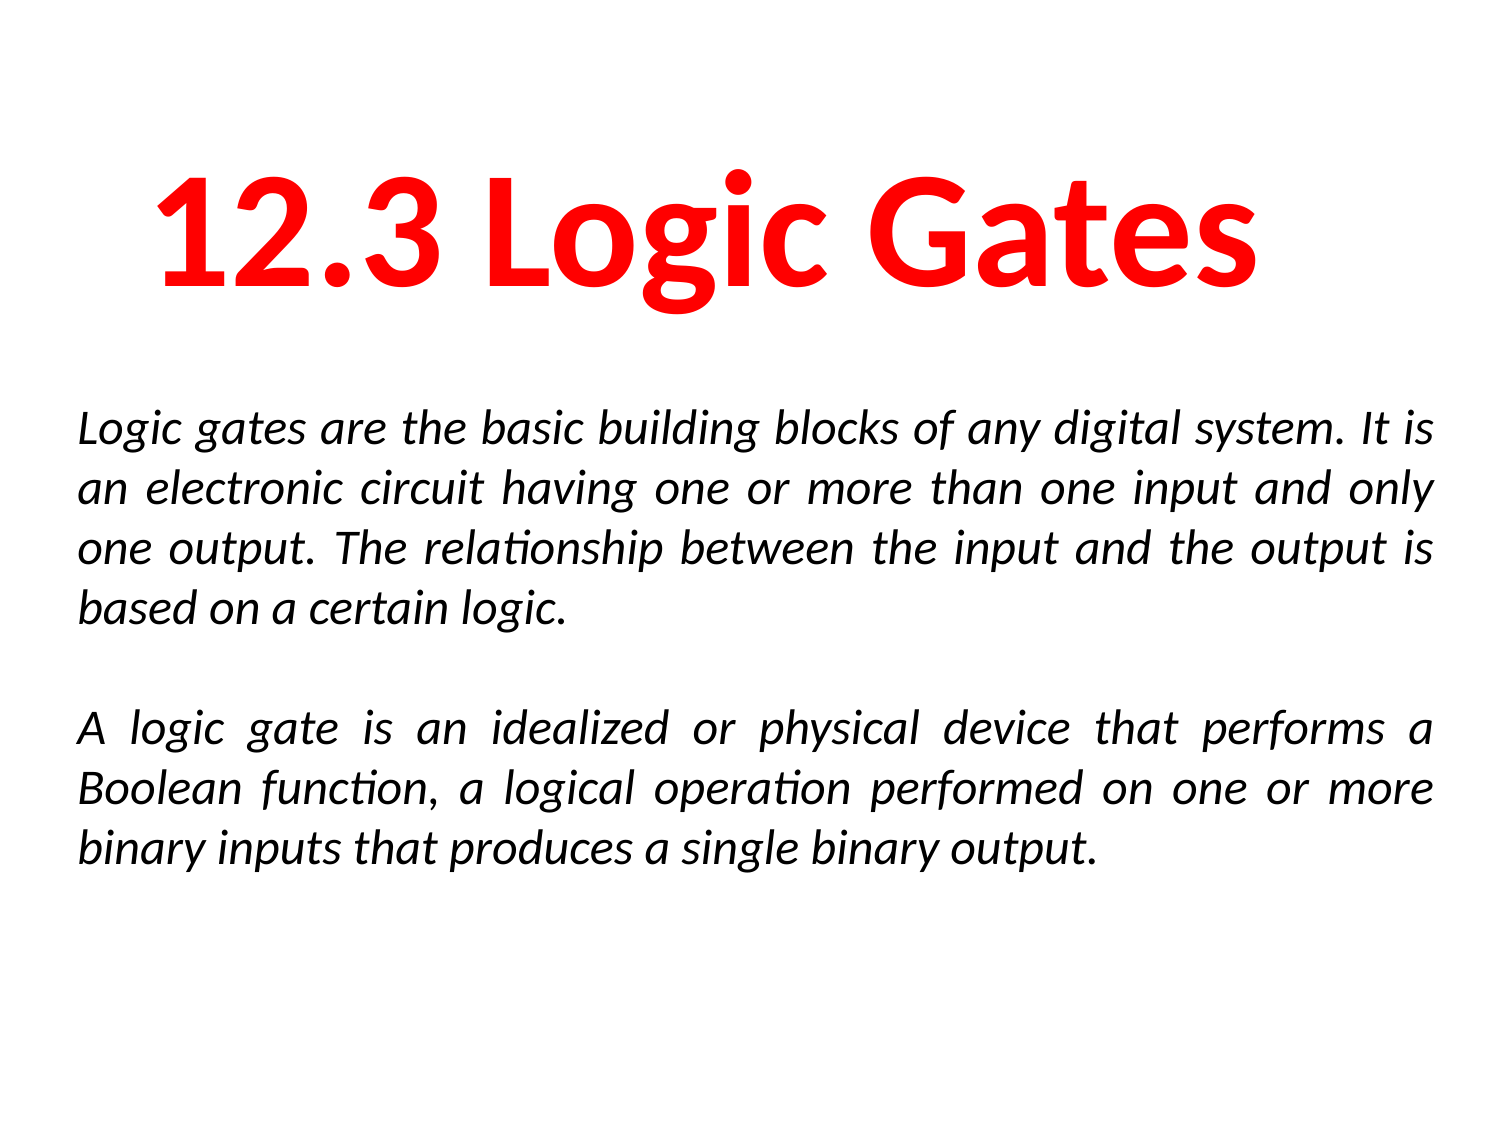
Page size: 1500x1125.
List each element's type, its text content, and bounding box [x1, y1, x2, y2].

text_box Logic gates are the basic building blocks of any digital system. It is an electronic circuit having one or more than one input and only one output. The relationship between the input and the output is based on a certain logic. A logic gate is an idealized or physical device that performs a Boolean function, a logical operation performed on one or more binary inputs that produces a single binary output. [62, 387, 1450, 943]
text_box 12.3 Logic Gates [131, 112, 1314, 328]
